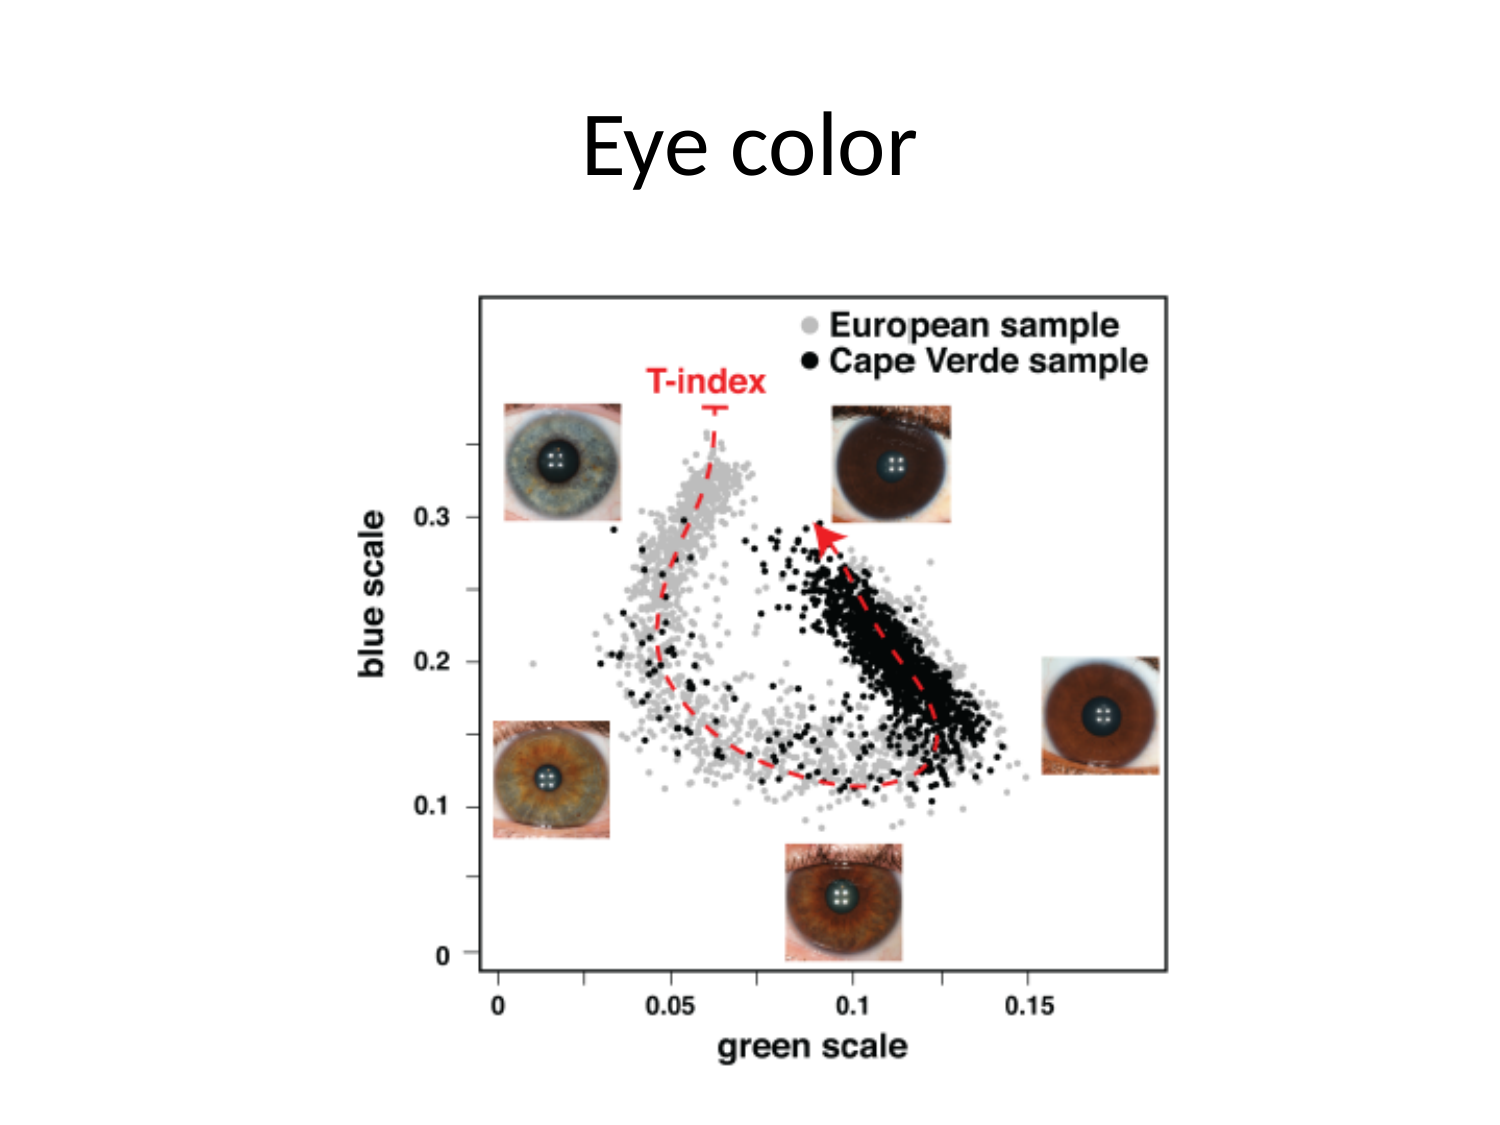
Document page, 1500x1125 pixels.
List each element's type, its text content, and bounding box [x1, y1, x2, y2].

title Eye color [75, 45, 1425, 233]
picture [303, 252, 1197, 1100]
